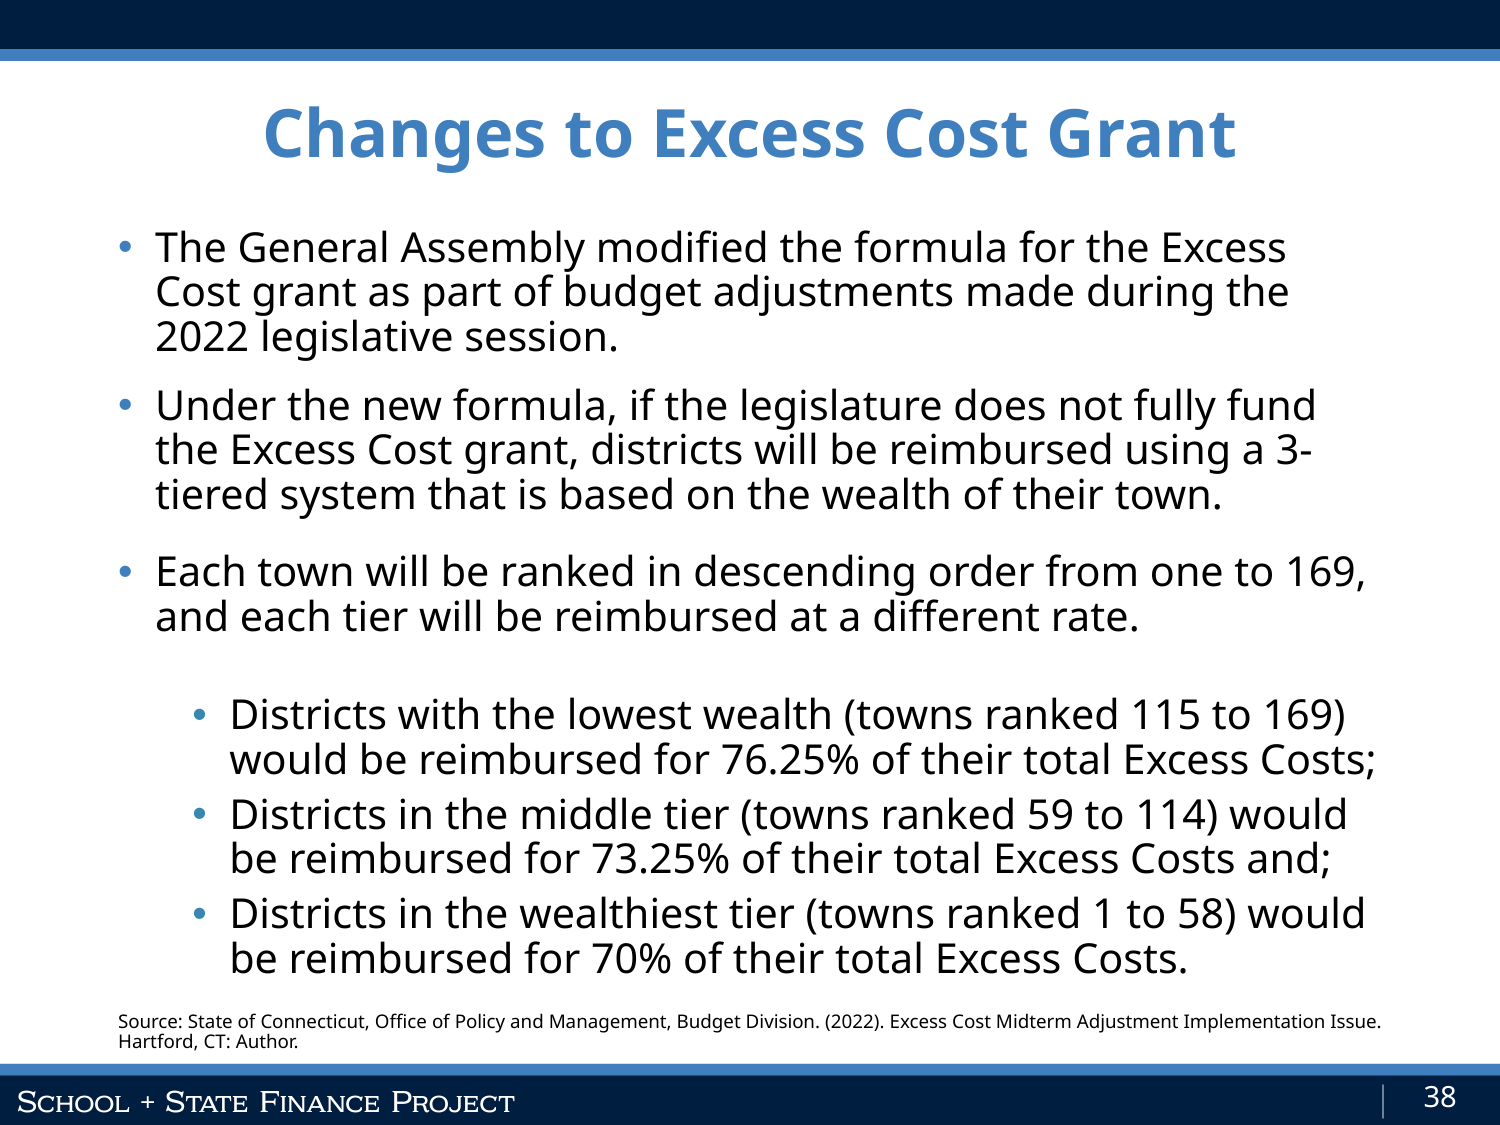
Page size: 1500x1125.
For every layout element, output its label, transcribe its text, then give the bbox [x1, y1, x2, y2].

list Source: State of Connecticut, Office of Policy and Management, Budget Division. (2022). Excess Cost Midterm Adjustment Implementation Issue. Hartford, CT: Author. [103, 1004, 1397, 1038]
list The General Assembly modified the formula for the Excess Cost grant as part of budget adjustments made during the 2022 legislative session. Under the new formula, if the legislature does not fully fund the Excess Cost grant, districts will be reimbursed using a 3-tiered system that is based on the wealth of their town. Each town will be ranked in descending order from one to 169, and each tier will be reimbursed at a different rate. Districts with the lowest wealth (towns ranked 115 to 169) would be reimbursed for 76.25% of their total Excess Costs; Districts in the middle tier (towns ranked 59 to 114) would be reimbursed for 73.25% of their total Excess Costs and; Districts in the wealthiest tier (towns ranked 1 to 58) would be reimbursed for 70% of their total Excess Costs. [103, 218, 1397, 999]
picture [0, 0, 1500, 1125]
list Changes to Excess Cost Grant [103, 92, 1397, 201]
